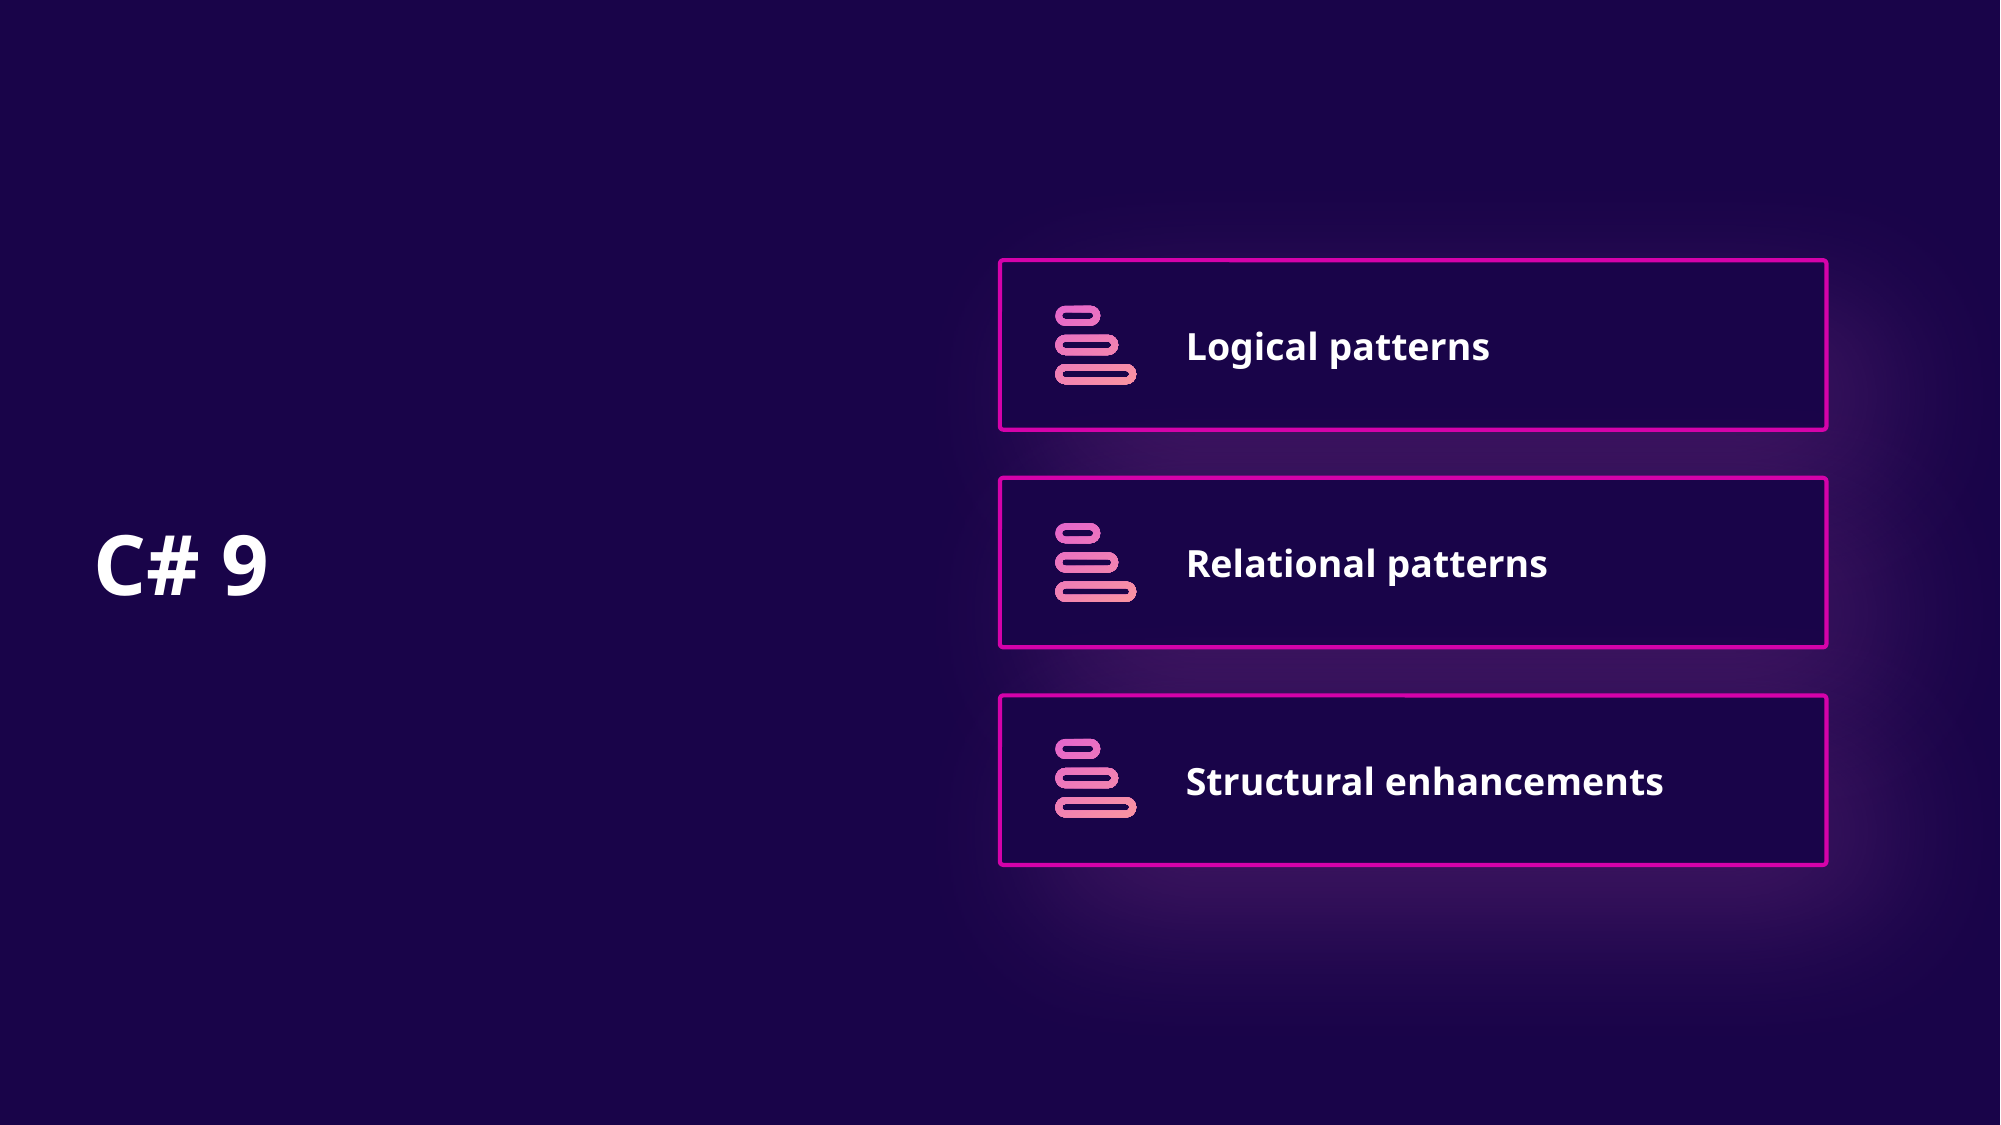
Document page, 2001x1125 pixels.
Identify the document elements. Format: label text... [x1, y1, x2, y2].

text_box [1055, 364, 1137, 385]
list Structural enhancements [1185, 757, 1776, 803]
text_box [1055, 523, 1101, 544]
text_box [1055, 767, 1119, 789]
text_box [1055, 738, 1101, 759]
list Relational patterns [1185, 539, 1776, 586]
text_box [1055, 305, 1101, 326]
text_box [1055, 334, 1119, 356]
list Logical patterns [1185, 322, 1776, 368]
text_box [1055, 797, 1137, 818]
text_box [1055, 581, 1137, 602]
text_box [1055, 552, 1119, 573]
title C# 9 [93, 512, 681, 613]
